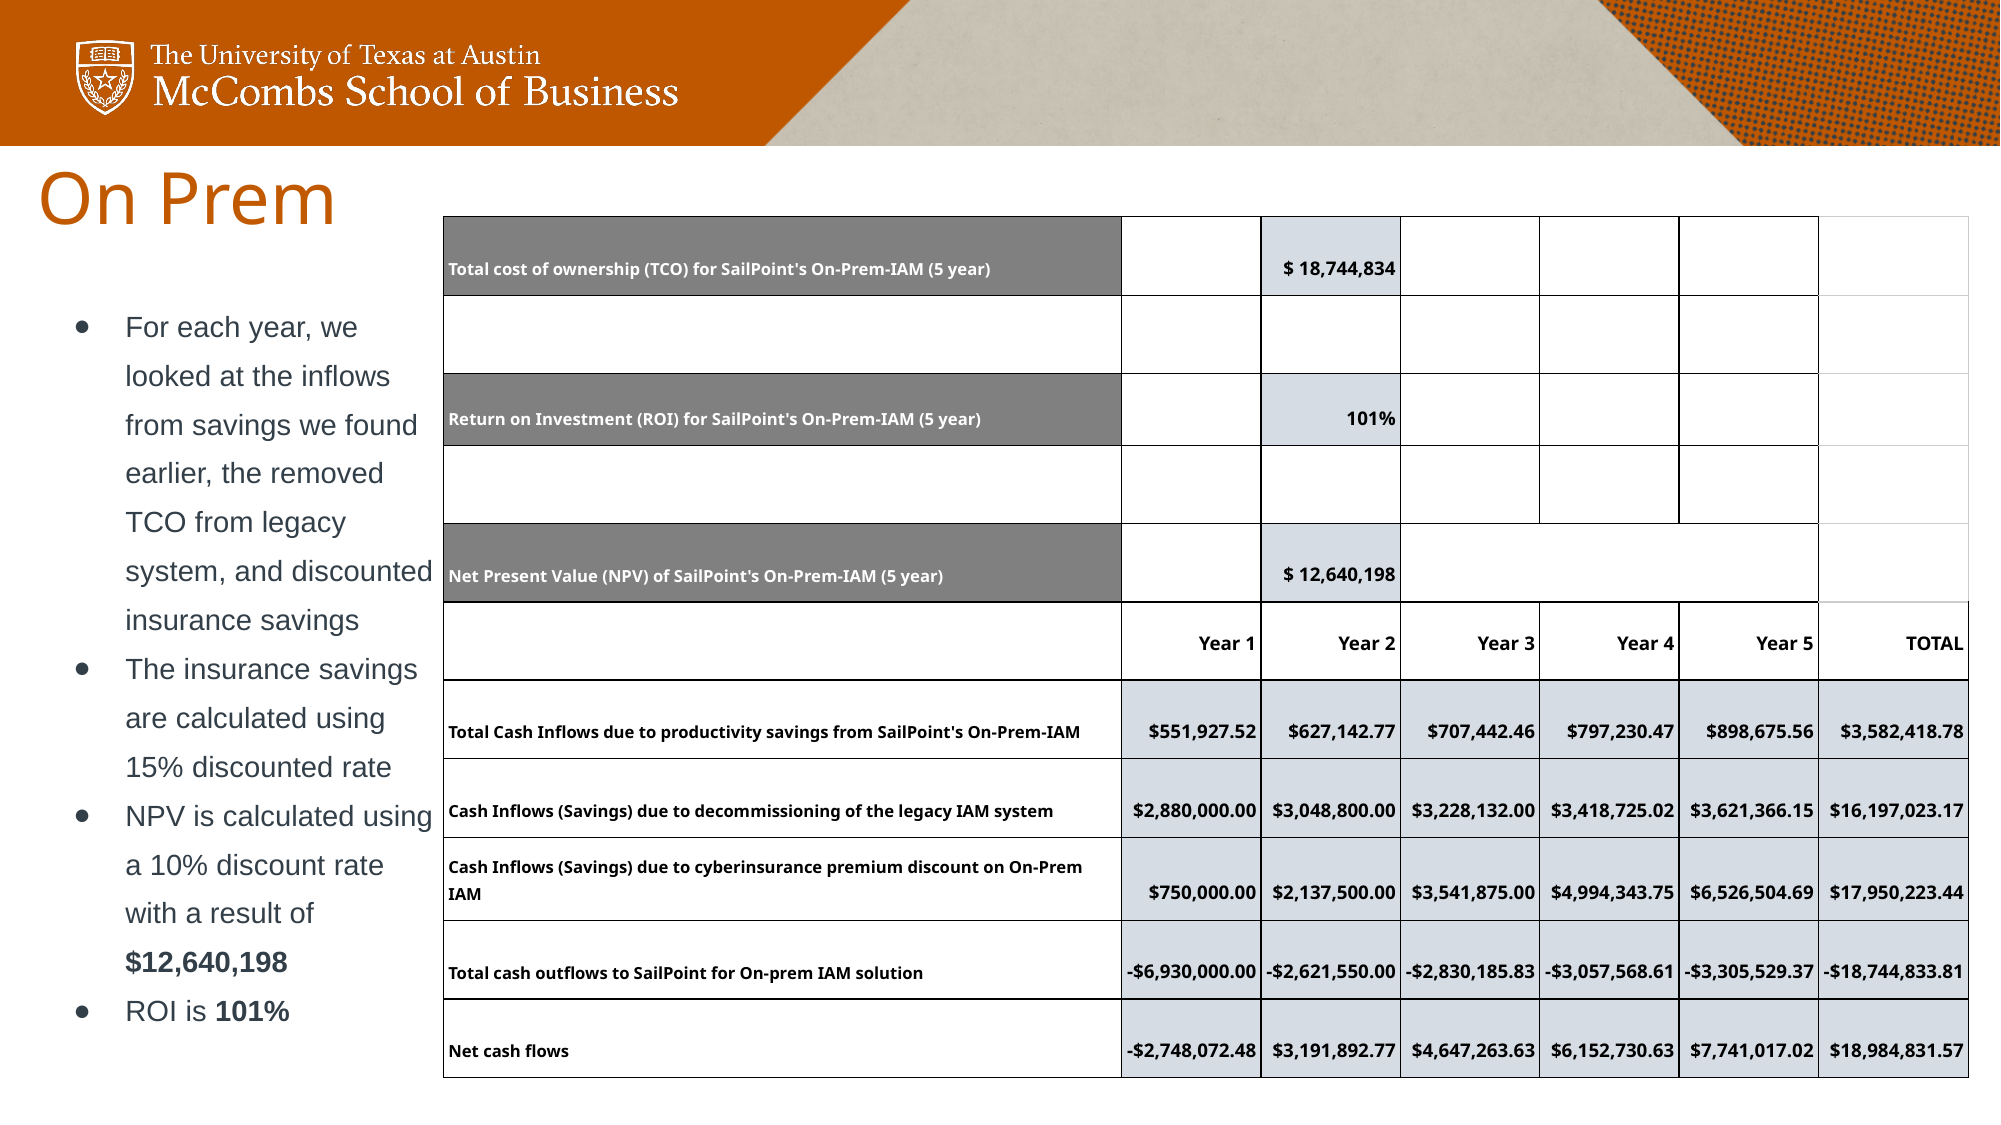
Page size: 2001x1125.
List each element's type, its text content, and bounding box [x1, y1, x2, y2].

table_cell $6,526,504.69 [1680, 838, 1818, 920]
table_cell $3,191,892.77 [1262, 1000, 1400, 1077]
table_cell $3,582,418.78 [1819, 681, 1968, 758]
table_header [1680, 217, 1818, 295]
table_cell [1680, 446, 1818, 523]
table_cell [457, 296, 1121, 373]
table_cell $797,230.47 [1540, 681, 1678, 758]
table_cell [457, 603, 1121, 679]
table_cell $3,541,875.00 [1401, 838, 1539, 920]
table_cell [457, 446, 1121, 523]
table_cell Year 1 [1122, 603, 1260, 679]
table_cell $2,137,500.00 [1262, 838, 1400, 920]
table_cell [1122, 374, 1260, 445]
table_cell [1122, 524, 1260, 601]
table_cell $551,927.52 [1122, 681, 1260, 758]
table_cell [1122, 296, 1260, 373]
table_cell [1819, 374, 1968, 445]
table_cell -$3,057,568.61 [1540, 921, 1678, 998]
table_cell [1401, 524, 1818, 601]
table_cell -$3,305,529.37 [1680, 921, 1818, 998]
table_cell [1819, 446, 1968, 523]
table_cell $4,994,343.75 [1540, 838, 1678, 920]
table_cell $3,048,800.00 [1262, 759, 1400, 837]
table_cell Total Cash Inflows due to productivity savings from SailPoint's On-Prem-IAM [457, 681, 1121, 758]
table_cell -$2,748,072.48 [1122, 1000, 1260, 1077]
table_cell $707,442.46 [1401, 681, 1539, 758]
table_cell TOTAL [1819, 603, 1968, 679]
title On Prem [22, 154, 1248, 249]
table_cell Cash Inflows (Savings) due to decommissioning of the legacy IAM system [457, 759, 1121, 837]
table_cell [1819, 296, 1968, 373]
table_cell $2,880,000.00 [1122, 759, 1260, 837]
table_cell $16,197,023.17 [1819, 759, 1968, 837]
text_box For each year, we looked at the inflows from savings we found earlier, the removed TCO from legacy system, and discounted insurance savings The insurance savings are calculated using 15% discounted rate NPV is calculated using a 10% discount rate with a result of $12,640,198 ROI is 101% [35, 279, 457, 1043]
table_cell Year 2 [1262, 603, 1400, 679]
table_cell [1680, 296, 1818, 373]
table_cell $17,950,223.44 [1819, 838, 1968, 920]
table_header [1401, 217, 1539, 295]
table_cell [1819, 524, 1968, 601]
table_cell [1262, 296, 1400, 373]
table_cell $4,647,263.63 [1401, 1000, 1539, 1077]
table_cell Return on Investment (ROI) for SailPoint's On-Prem-IAM (5 year) [457, 374, 1121, 445]
table_cell $750,000.00 [1122, 838, 1260, 920]
table_cell [1540, 374, 1678, 445]
table_header Total cost of ownership (TCO) for SailPoint's On-Prem-IAM (5 year) [444, 217, 1121, 295]
table_cell Year 4 [1540, 603, 1678, 679]
table_cell [1122, 446, 1260, 523]
table_cell -$2,621,550.00 [1262, 921, 1400, 998]
table_cell [1680, 374, 1818, 445]
table_cell $3,621,366.15 [1680, 759, 1818, 837]
table_cell Year 5 [1680, 603, 1818, 679]
table_cell 101% [1262, 374, 1400, 445]
table_cell [1401, 446, 1539, 523]
table_cell Net Present Value (NPV) of SailPoint's On-Prem-IAM (5 year) [457, 524, 1121, 601]
table_header $ 18,744,834 [1262, 217, 1400, 295]
table_cell -$6,930,000.00 [1122, 921, 1260, 998]
table_cell $898,675.56 [1680, 681, 1818, 758]
table_cell -$2,830,185.83 [1401, 921, 1539, 998]
table_cell Year 3 [1401, 603, 1539, 679]
picture [0, 0, 2000, 192]
table_cell $ 12,640,198 [1262, 524, 1400, 601]
table_cell [1401, 296, 1539, 373]
table_cell $6,152,730.63 [1540, 1000, 1678, 1077]
table_cell Cash Inflows (Savings) due to cyberinsurance premium discount on On-Prem IAM [457, 838, 1121, 920]
table_cell $627,142.77 [1262, 681, 1400, 758]
table_header [1819, 217, 1968, 295]
table_cell [1262, 446, 1400, 523]
table_cell Total cash outflows to SailPoint for On-prem IAM solution [457, 921, 1121, 998]
table_cell [1540, 446, 1678, 523]
table_cell [1540, 296, 1678, 373]
table_cell -$18,744,833.81 [1819, 921, 1968, 998]
table_cell $7,741,017.02 [1680, 1000, 1818, 1077]
table_cell $3,228,132.00 [1401, 759, 1539, 837]
table_cell [1401, 374, 1539, 445]
table_header [1122, 217, 1260, 295]
table_cell $18,984,831.57 [1819, 1000, 1968, 1077]
table_cell Net cash flows [444, 1000, 1121, 1077]
table_cell $3,418,725.02 [1540, 759, 1678, 837]
table_header [1540, 217, 1678, 295]
